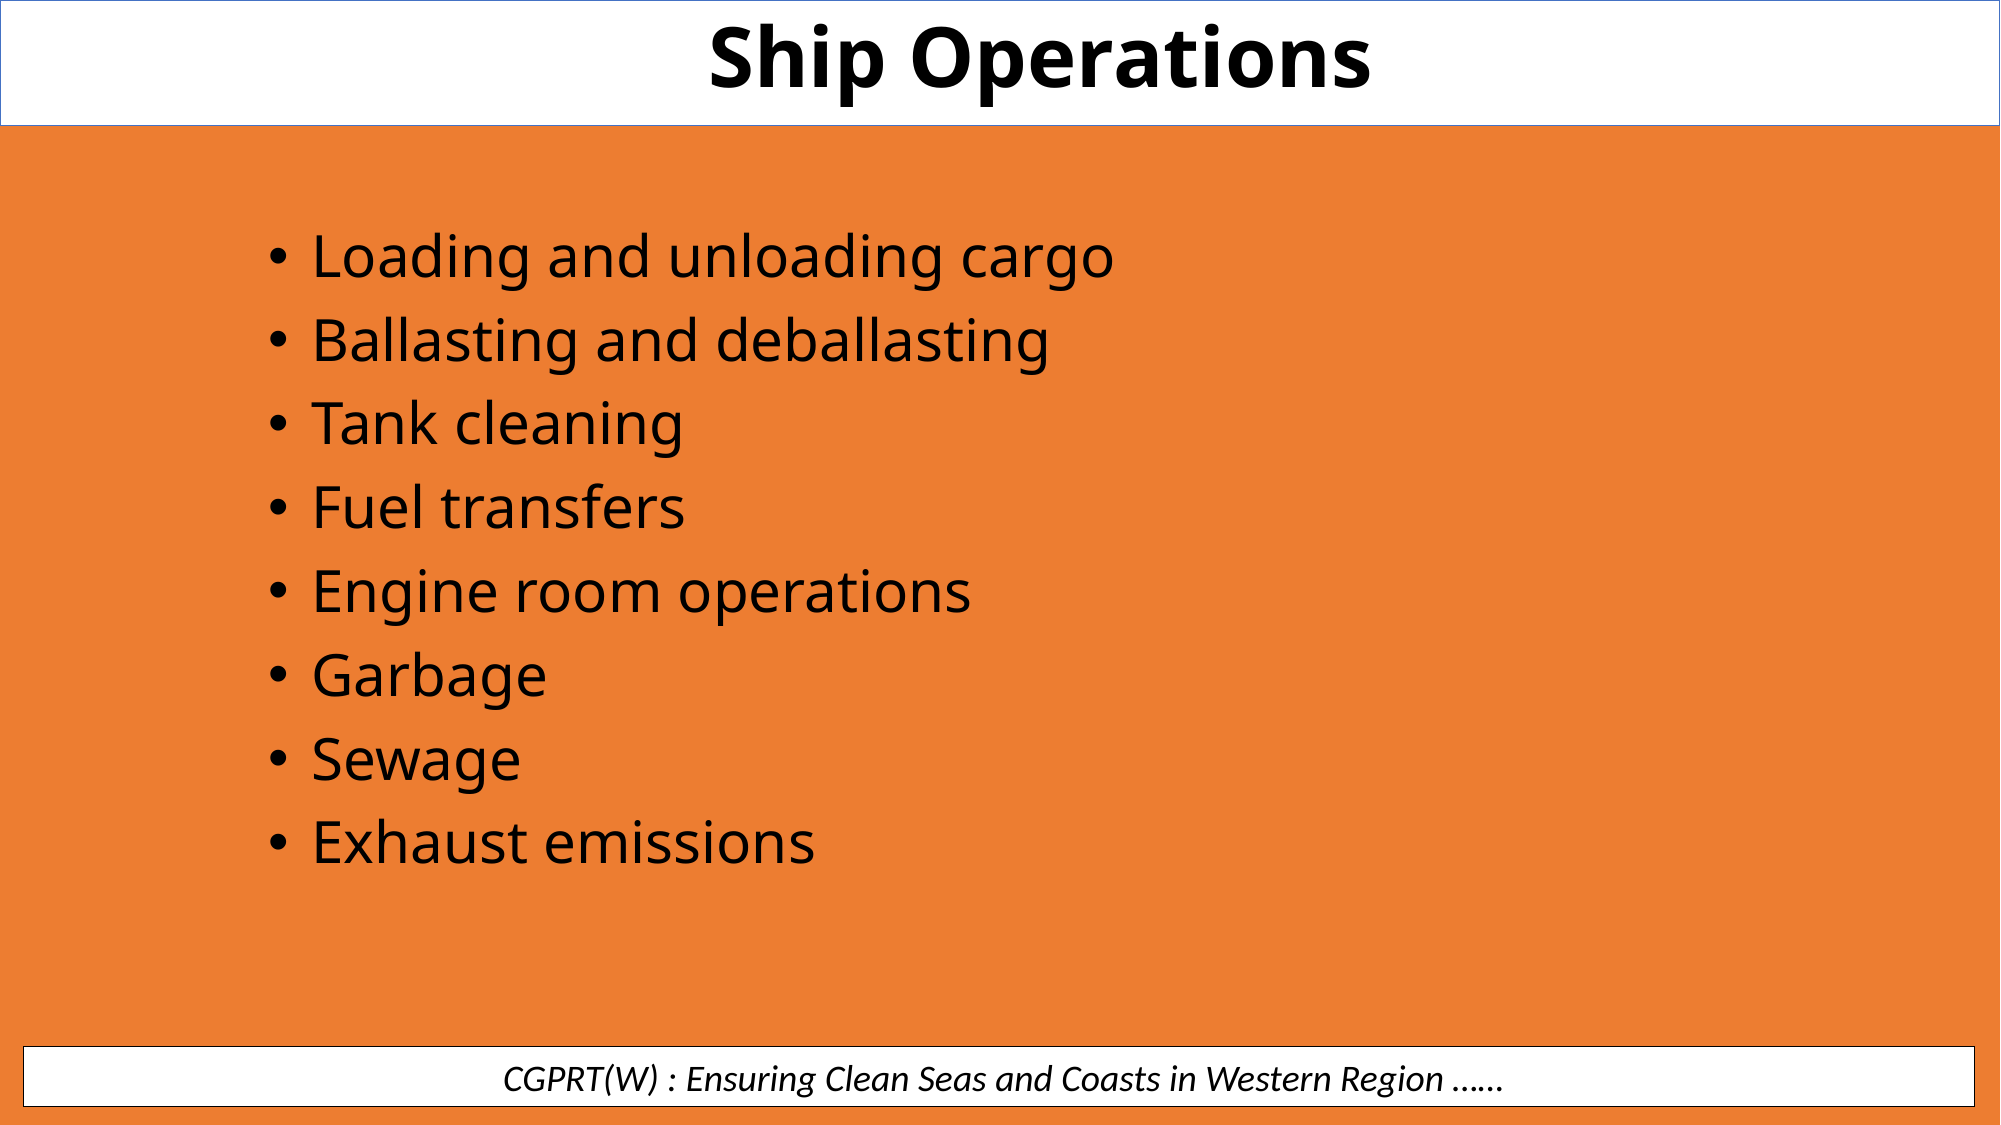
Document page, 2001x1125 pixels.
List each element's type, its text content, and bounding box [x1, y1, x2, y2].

text_box Loading and unloading cargo Ballasting and deballasting Tank cleaning Fuel transfers Engine room operations Garbage Sewage Exhaust emissions [253, 219, 1604, 917]
text_box [0, 0, 2000, 126]
text_box Ship Operations [185, 8, 1896, 101]
text_box CGPRT(W) : Ensuring Clean Seas and Coasts in Western Region …… [23, 1046, 1975, 1107]
